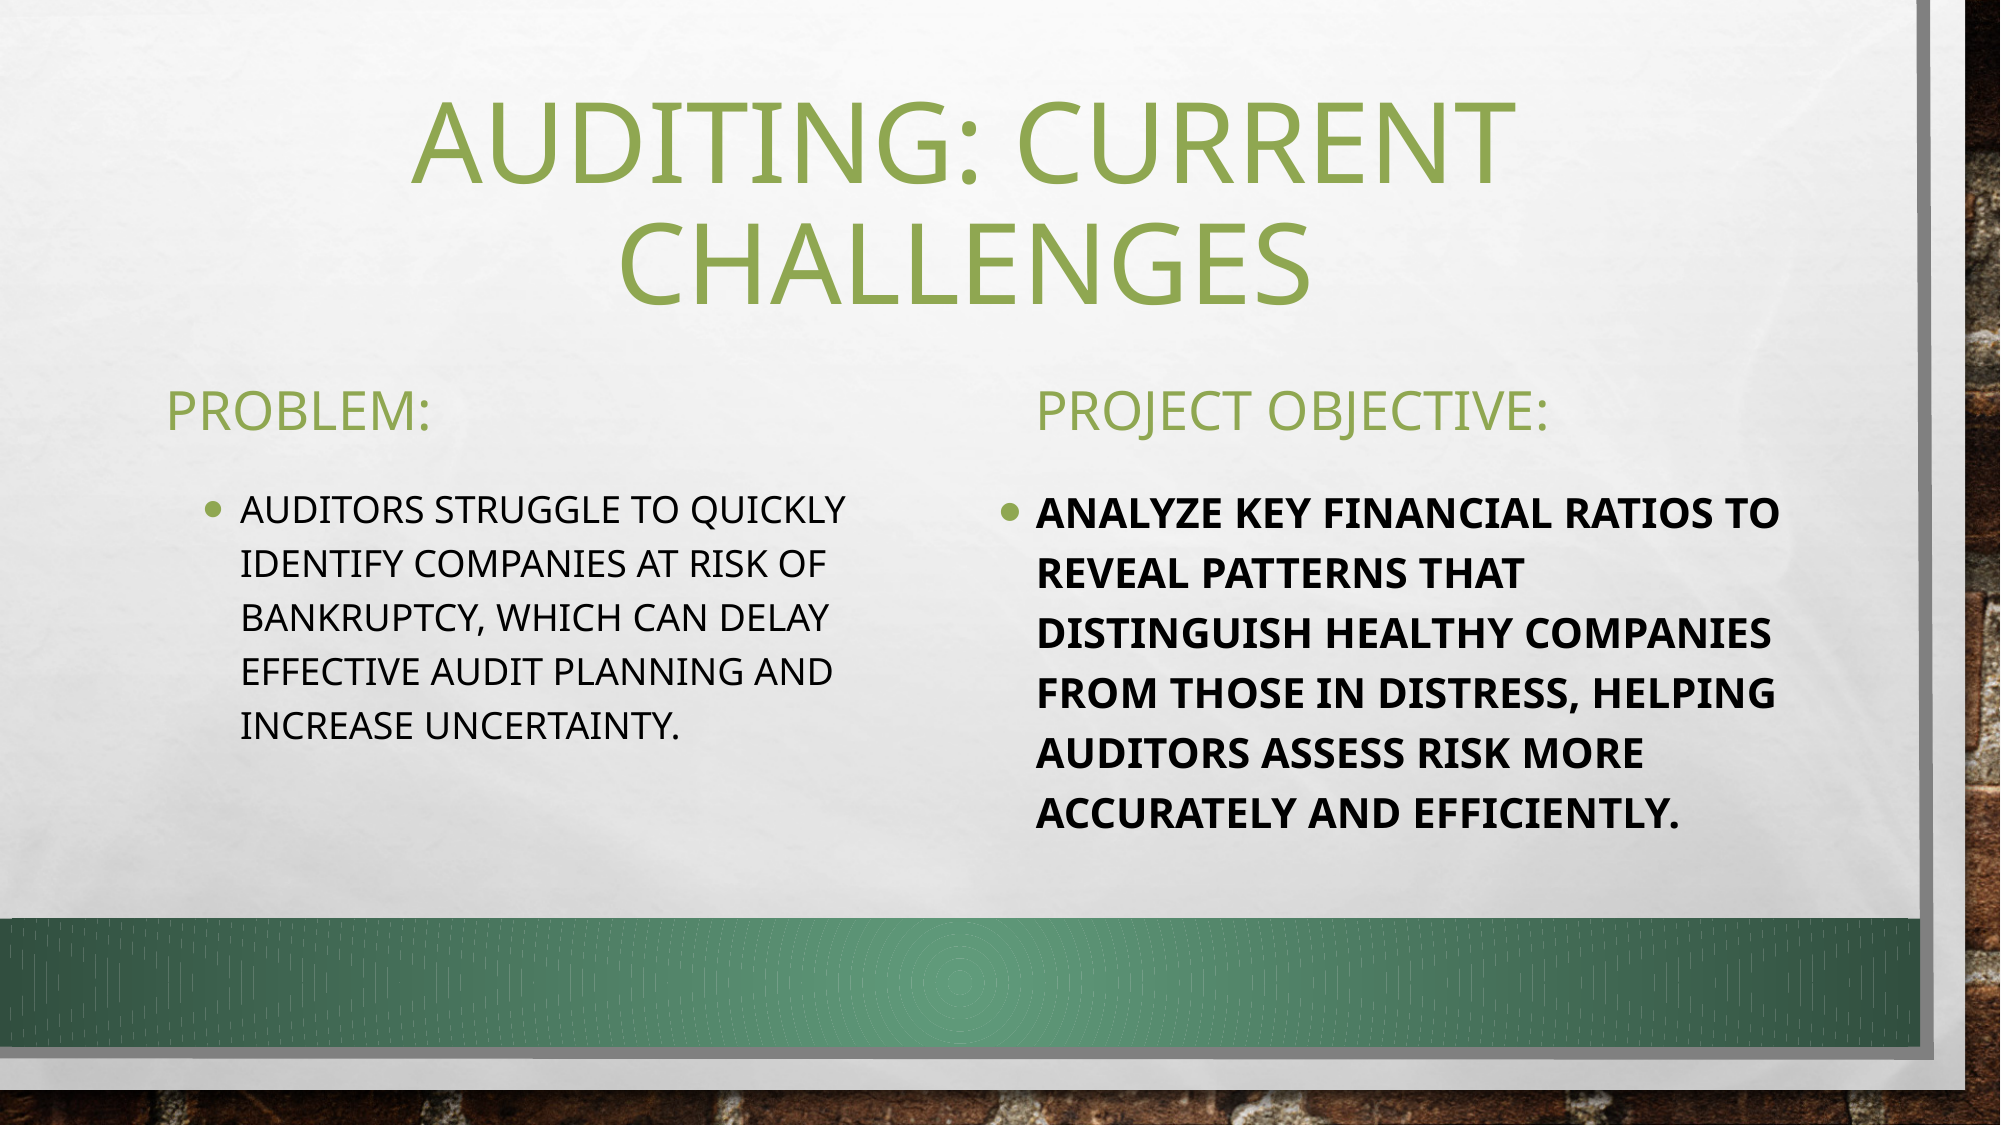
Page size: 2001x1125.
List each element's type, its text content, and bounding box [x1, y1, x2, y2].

list project objective: [1020, 338, 1818, 451]
title Auditing: Current Challenges [112, 112, 1818, 303]
picture [0, 0, 2000, 1125]
list Auditors struggle to quickly identify companies at risk of bankruptcy, which can delay effective audit planning and increase uncertainty. [112, 469, 948, 882]
list Analyze key financial ratios to reveal patterns that distinguish healthy companies from those in distress, helping auditors assess risk more accurately and efficiently. [983, 469, 1818, 882]
list Problem: [150, 338, 948, 451]
